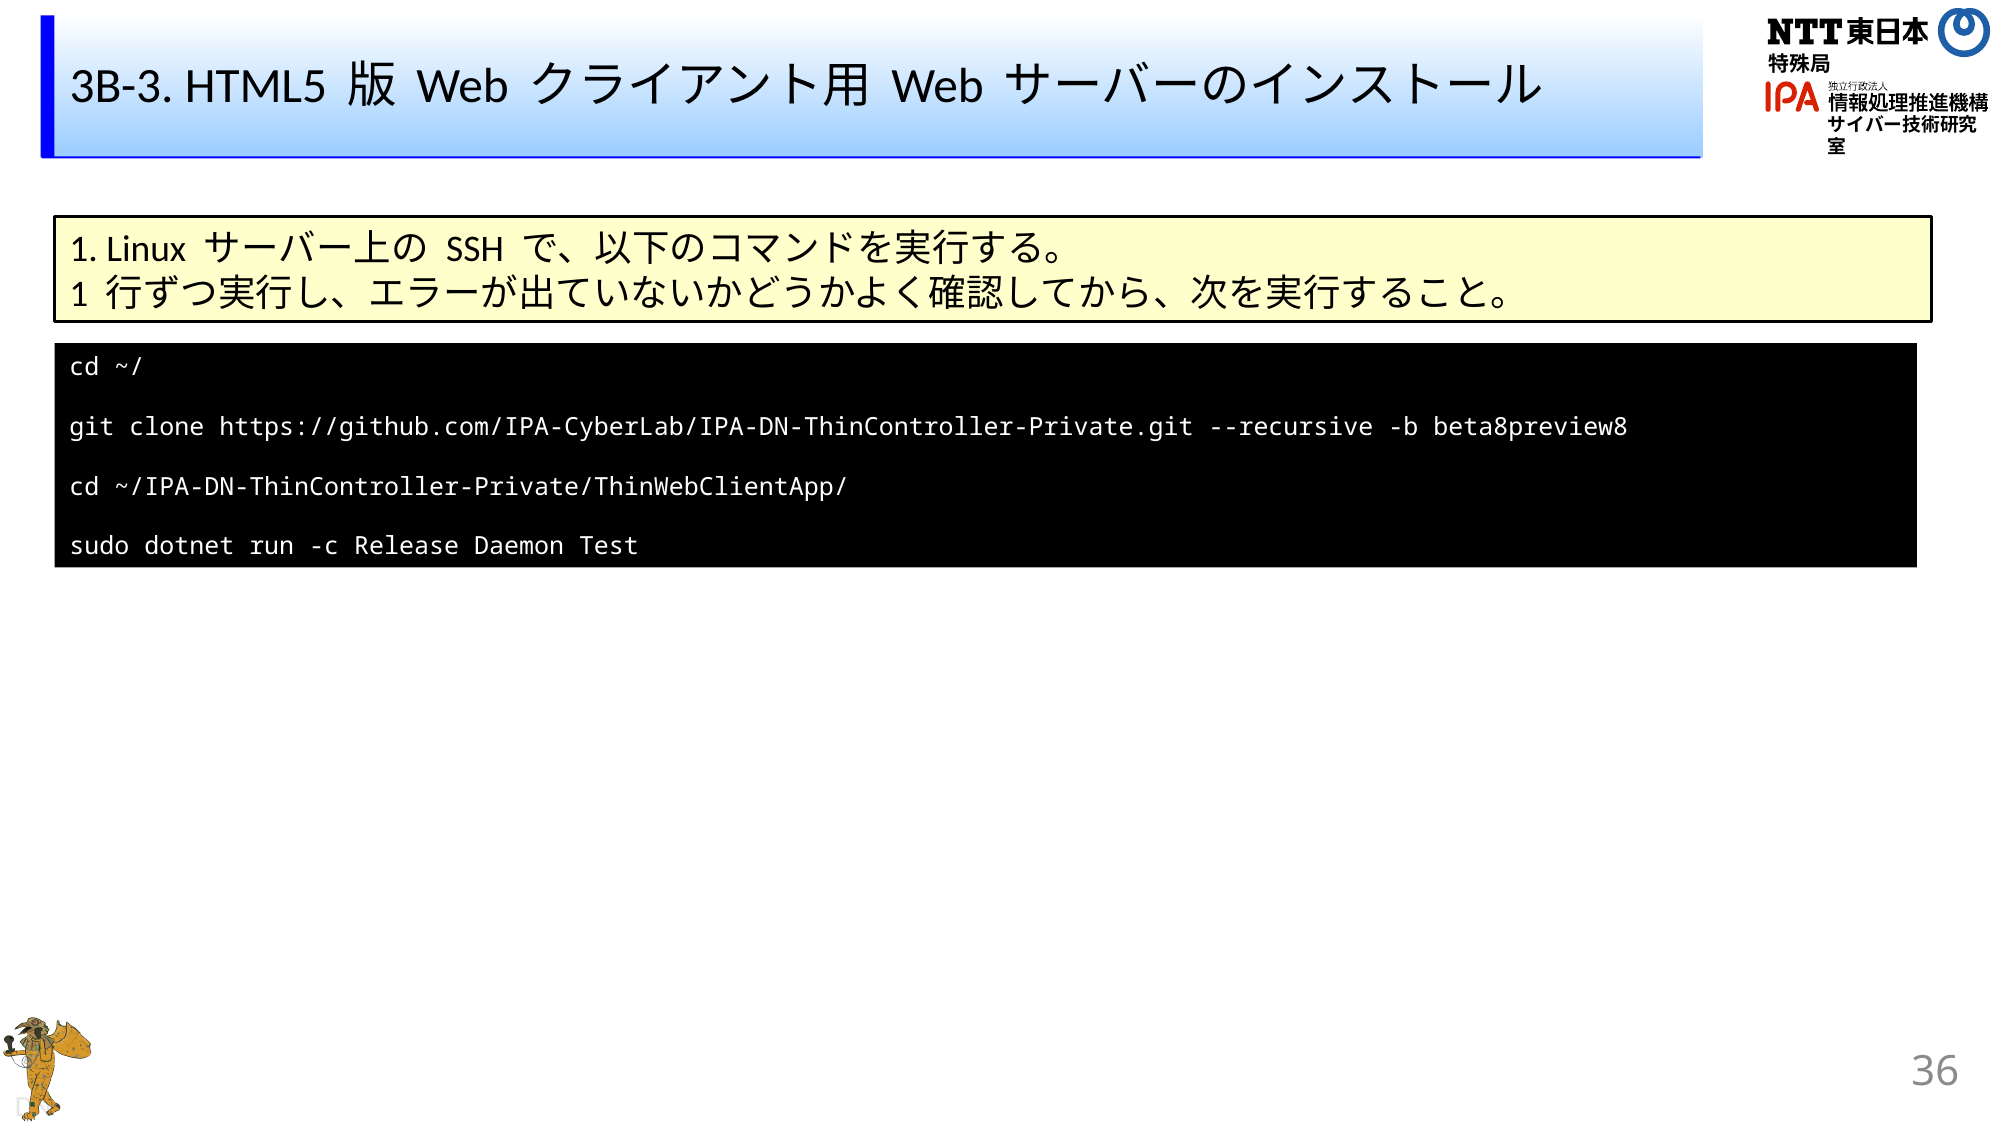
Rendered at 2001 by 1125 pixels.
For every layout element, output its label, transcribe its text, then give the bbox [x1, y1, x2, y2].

slide_number 36 [1412, 1042, 1975, 1103]
text_box 1. Linux サーバー上の SSH で、以下のコマンドを実行する。 1 行ずつ実行し、エラーが出ていないかどうかよく確認してから、次を実行すること。 [54, 216, 1932, 322]
text_box cd ~/ git clone https://github.com/IPA-CyberLab/IPA-DN-ThinController-Private.git --recursive -b beta8preview8 cd ~/IPA-DN-ThinController-Private/ThinWebClientApp/ sudo dotnet run -c Release Daemon Test [54, 343, 1917, 568]
title 3B-3. HTML5 版 Web クライアント用 Web サーバーのインストール [54, 30, 1703, 143]
